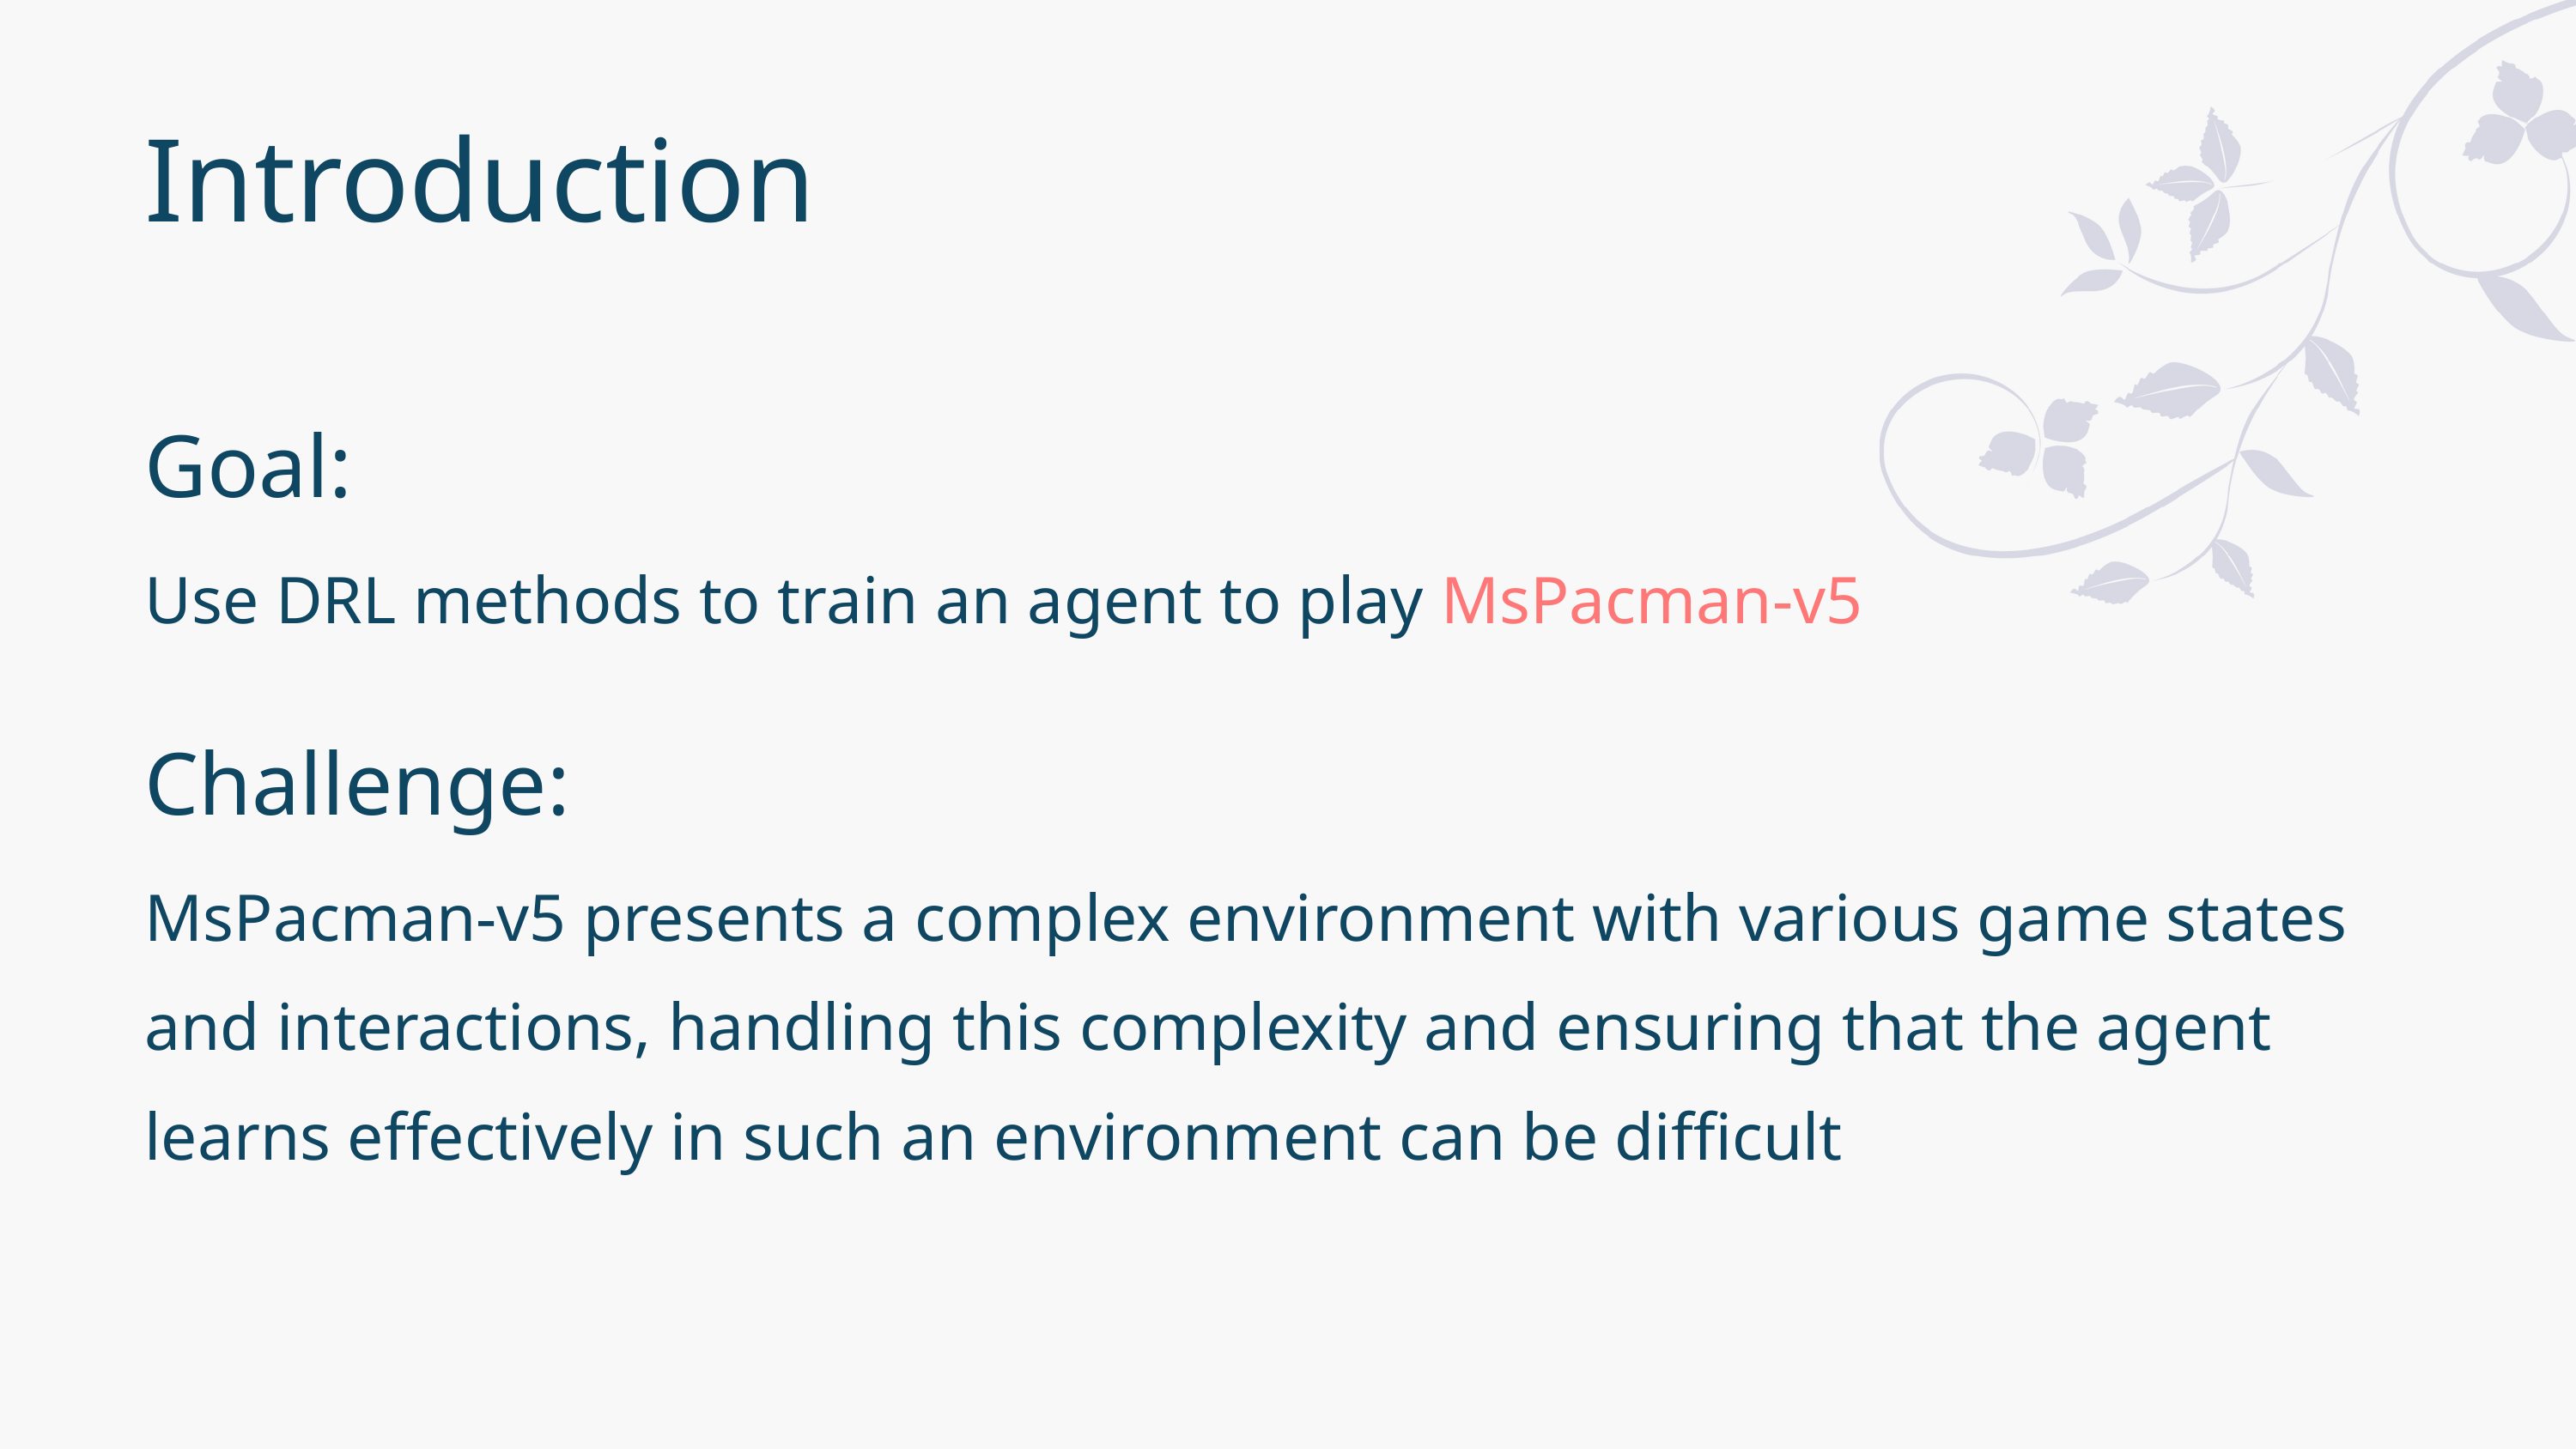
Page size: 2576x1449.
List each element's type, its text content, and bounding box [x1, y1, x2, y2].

text_box Use DRL methods to train an agent to play MsPacman-v5 [144, 526, 2432, 637]
text_box Goal: [144, 394, 1122, 515]
text_box [1879, 0, 2576, 604]
text_box Introduction [144, 84, 1279, 246]
text_box MsPacman-v5 presents a complex environment with various game states and interactions, handling this complexity and ensuring that the agent learns effectively in such an environment can be difficult [144, 844, 2432, 1173]
text_box Challenge: [144, 712, 1122, 833]
